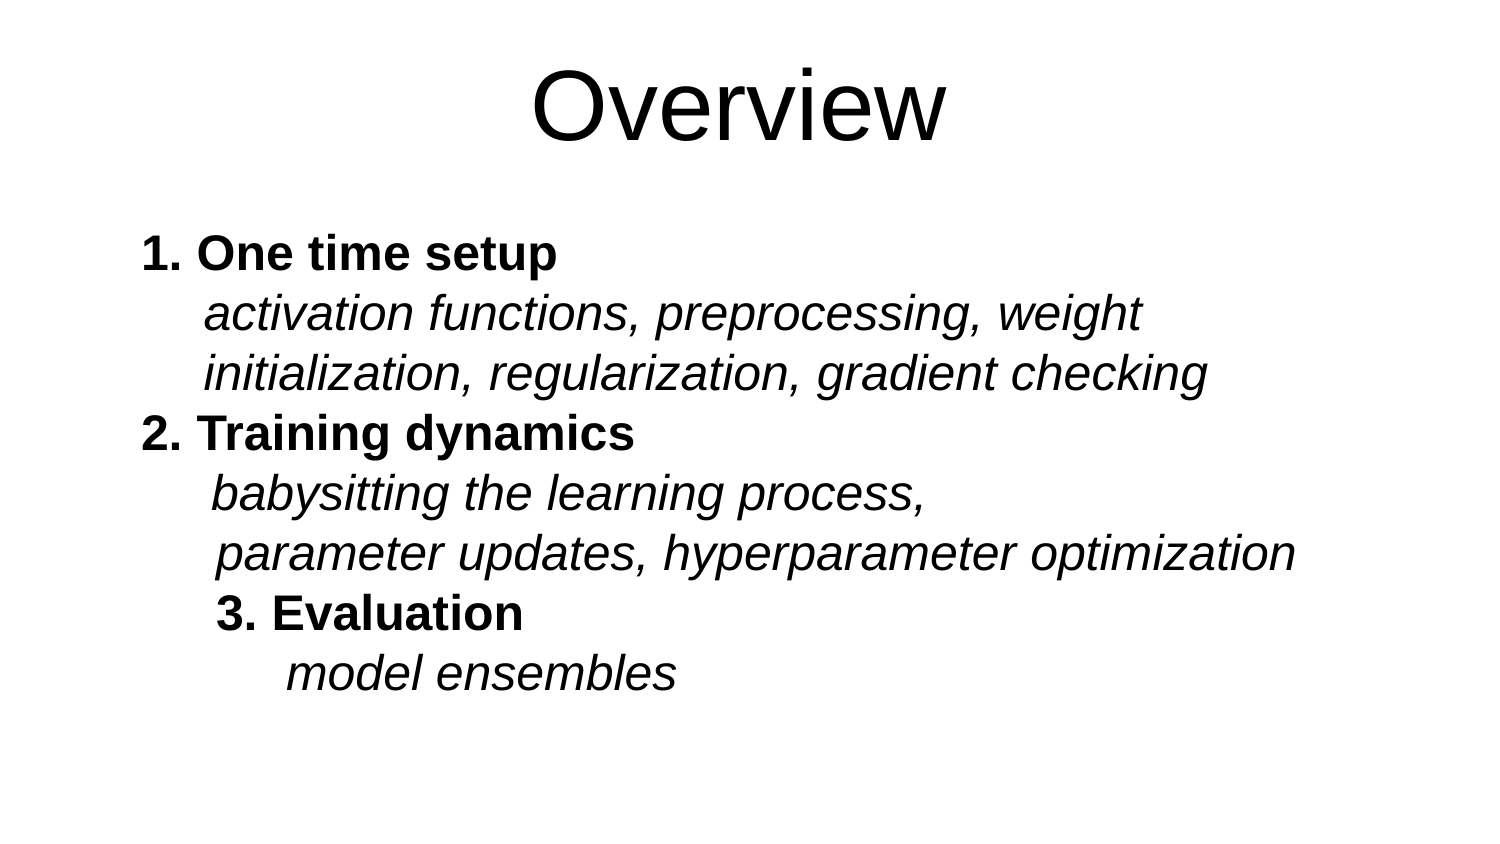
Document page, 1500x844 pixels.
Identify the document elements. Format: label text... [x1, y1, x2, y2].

text_box Overview 1. One time setup activation functions, preprocessing, weight initialization, regularization, gradient checking 2. Training dynamics babysitting the learning process, parameter updates, hyperparameter optimization 3. Evaluation model ensembles [113, 25, 1364, 697]
